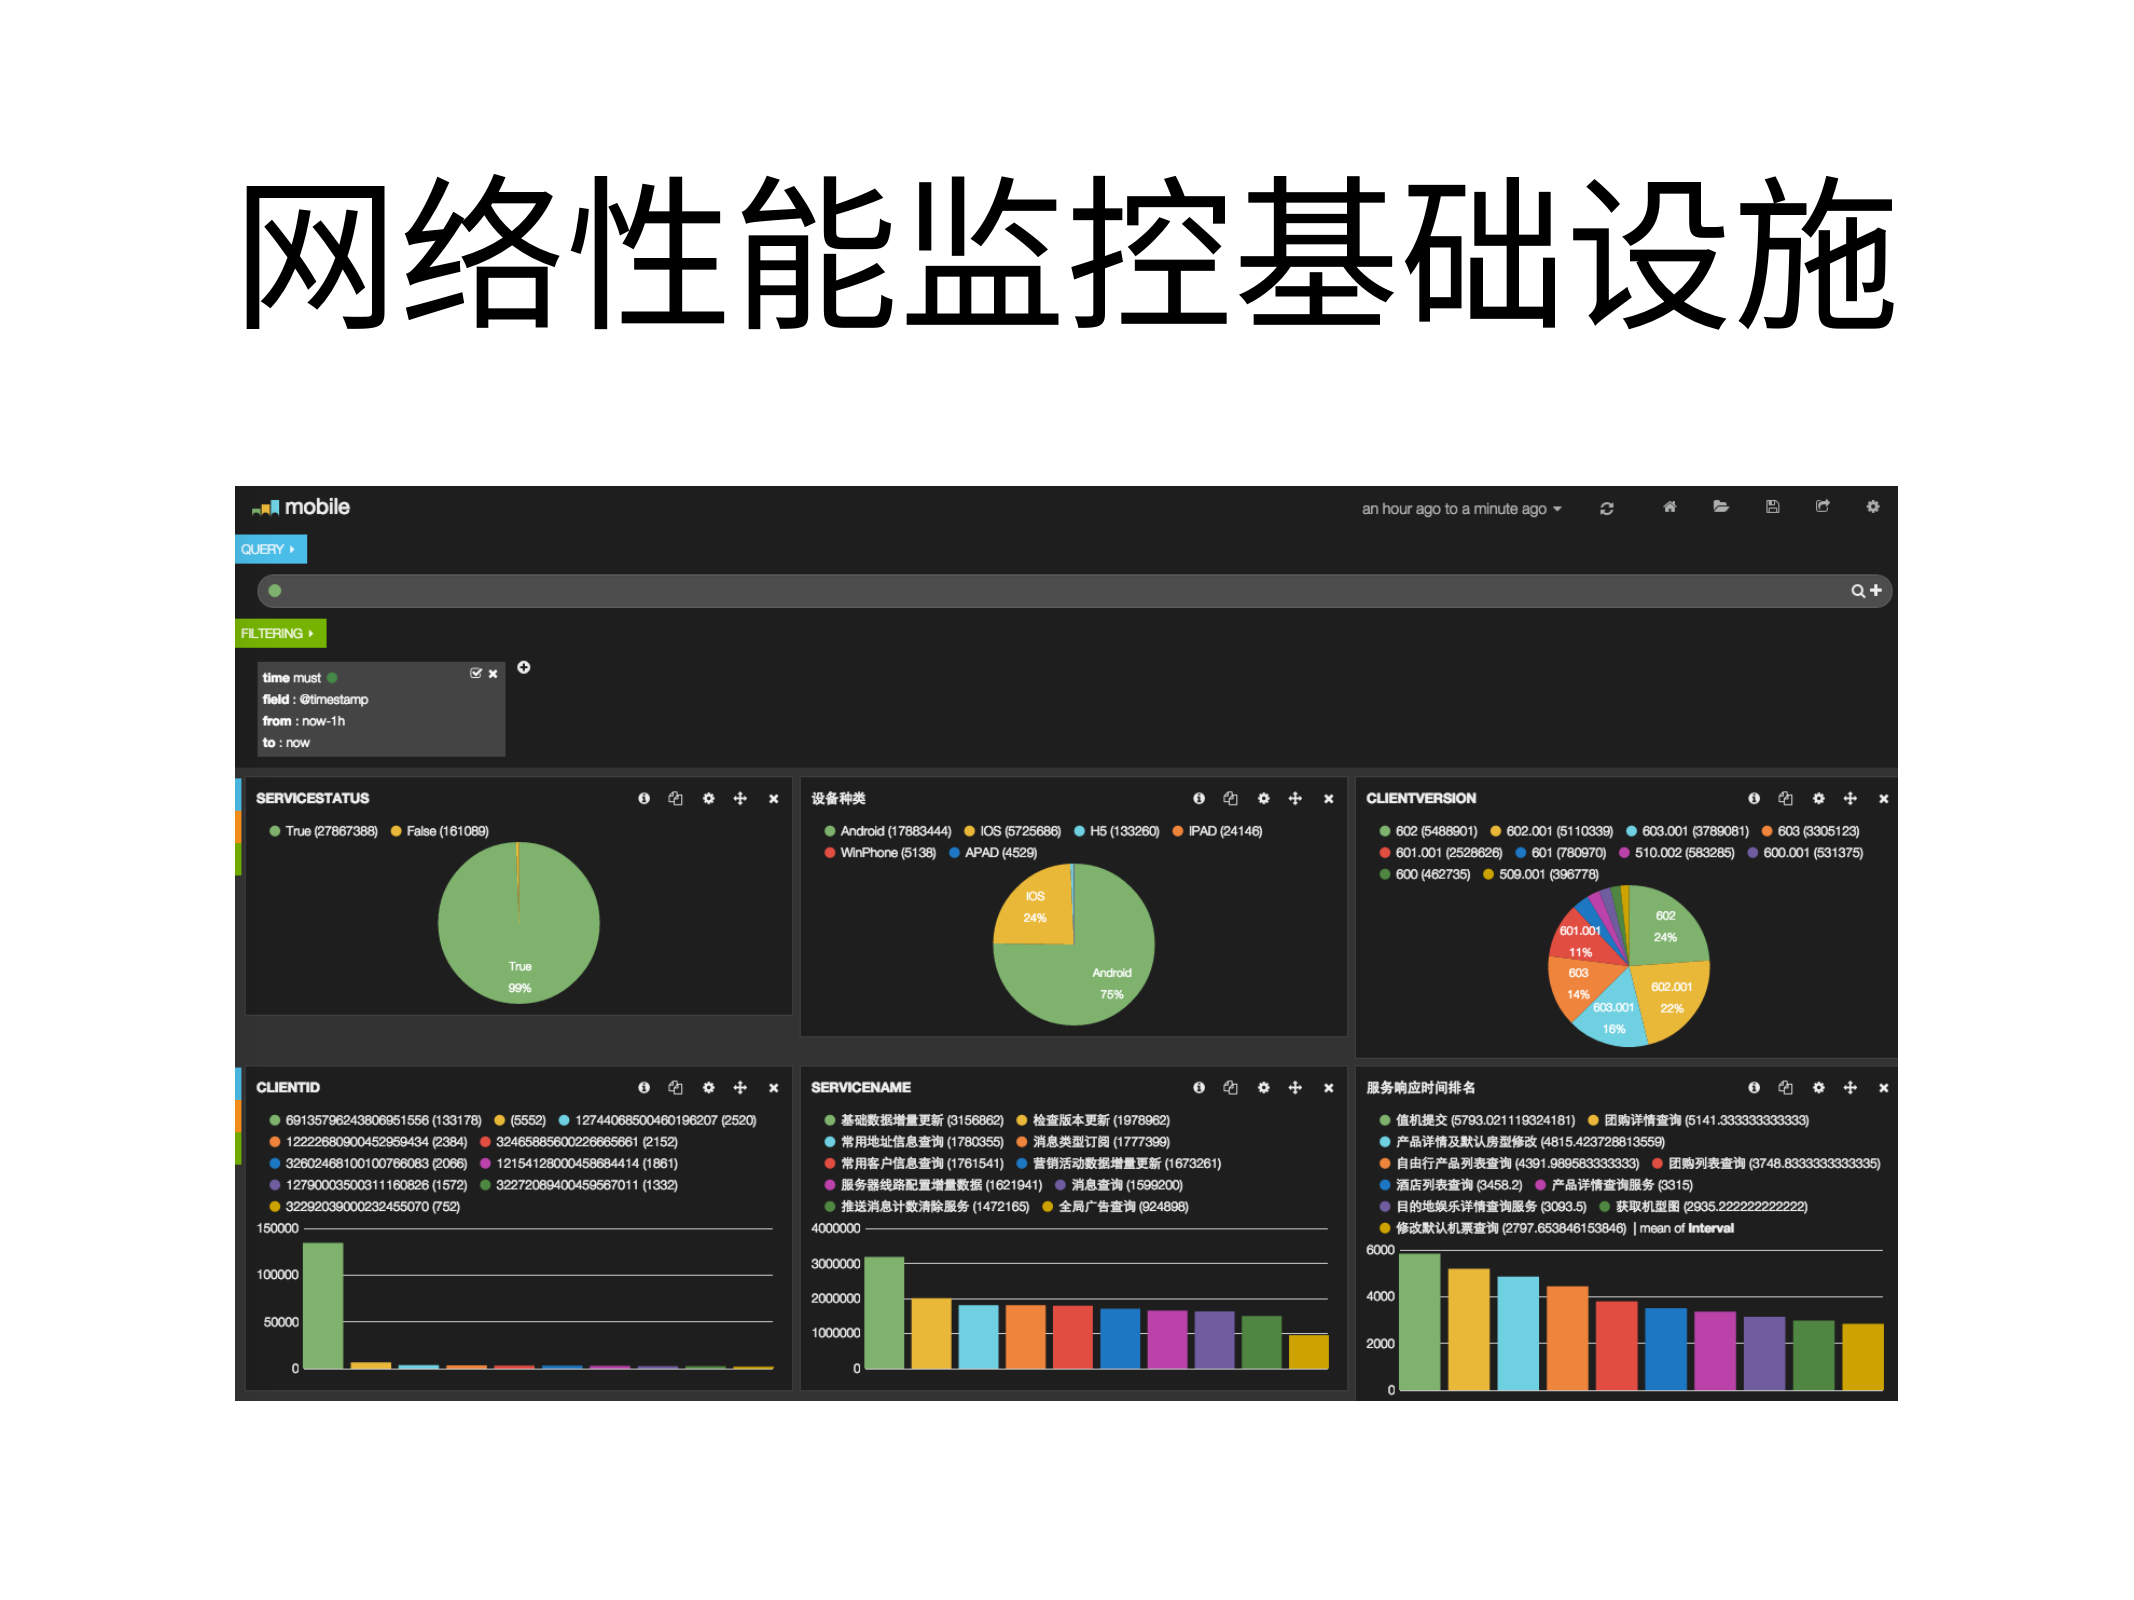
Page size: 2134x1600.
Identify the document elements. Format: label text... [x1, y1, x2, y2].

title 网络性能监控基础设施 [155, 72, 1978, 428]
picture [235, 486, 1898, 1401]
